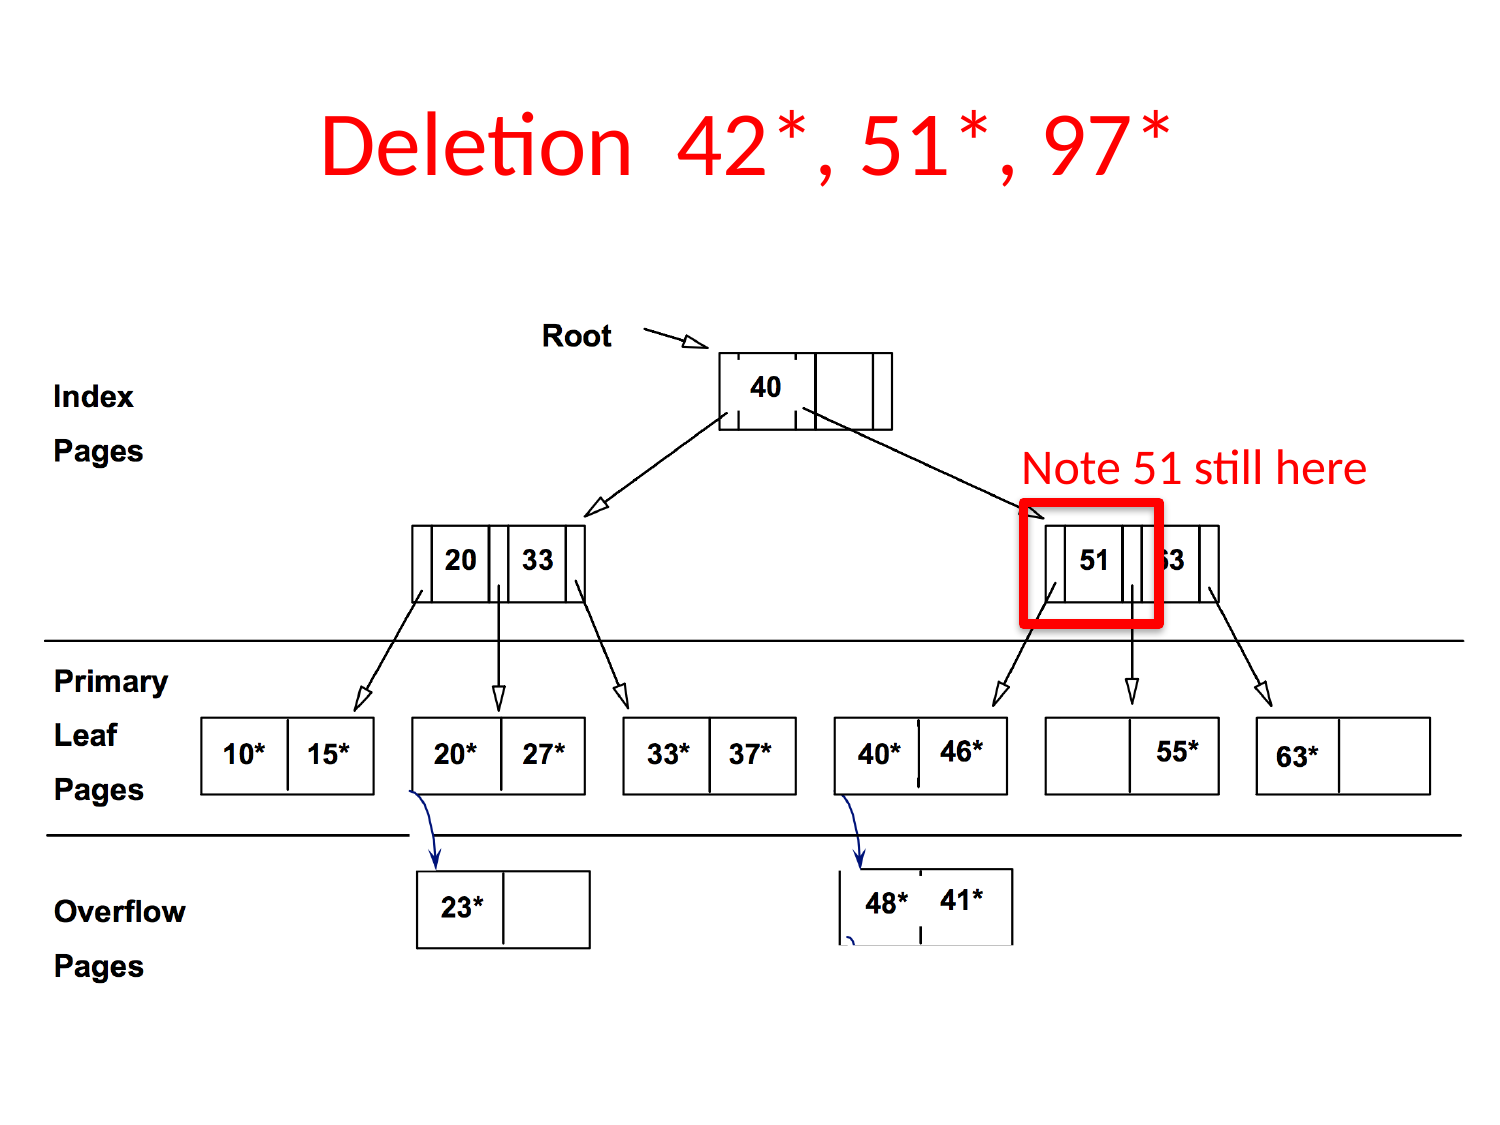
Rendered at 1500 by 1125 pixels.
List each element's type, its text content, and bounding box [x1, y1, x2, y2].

picture [0, 280, 1500, 1020]
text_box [1003, 426, 1387, 625]
title Deletion 42*, 51*, 97* [75, 45, 1425, 233]
